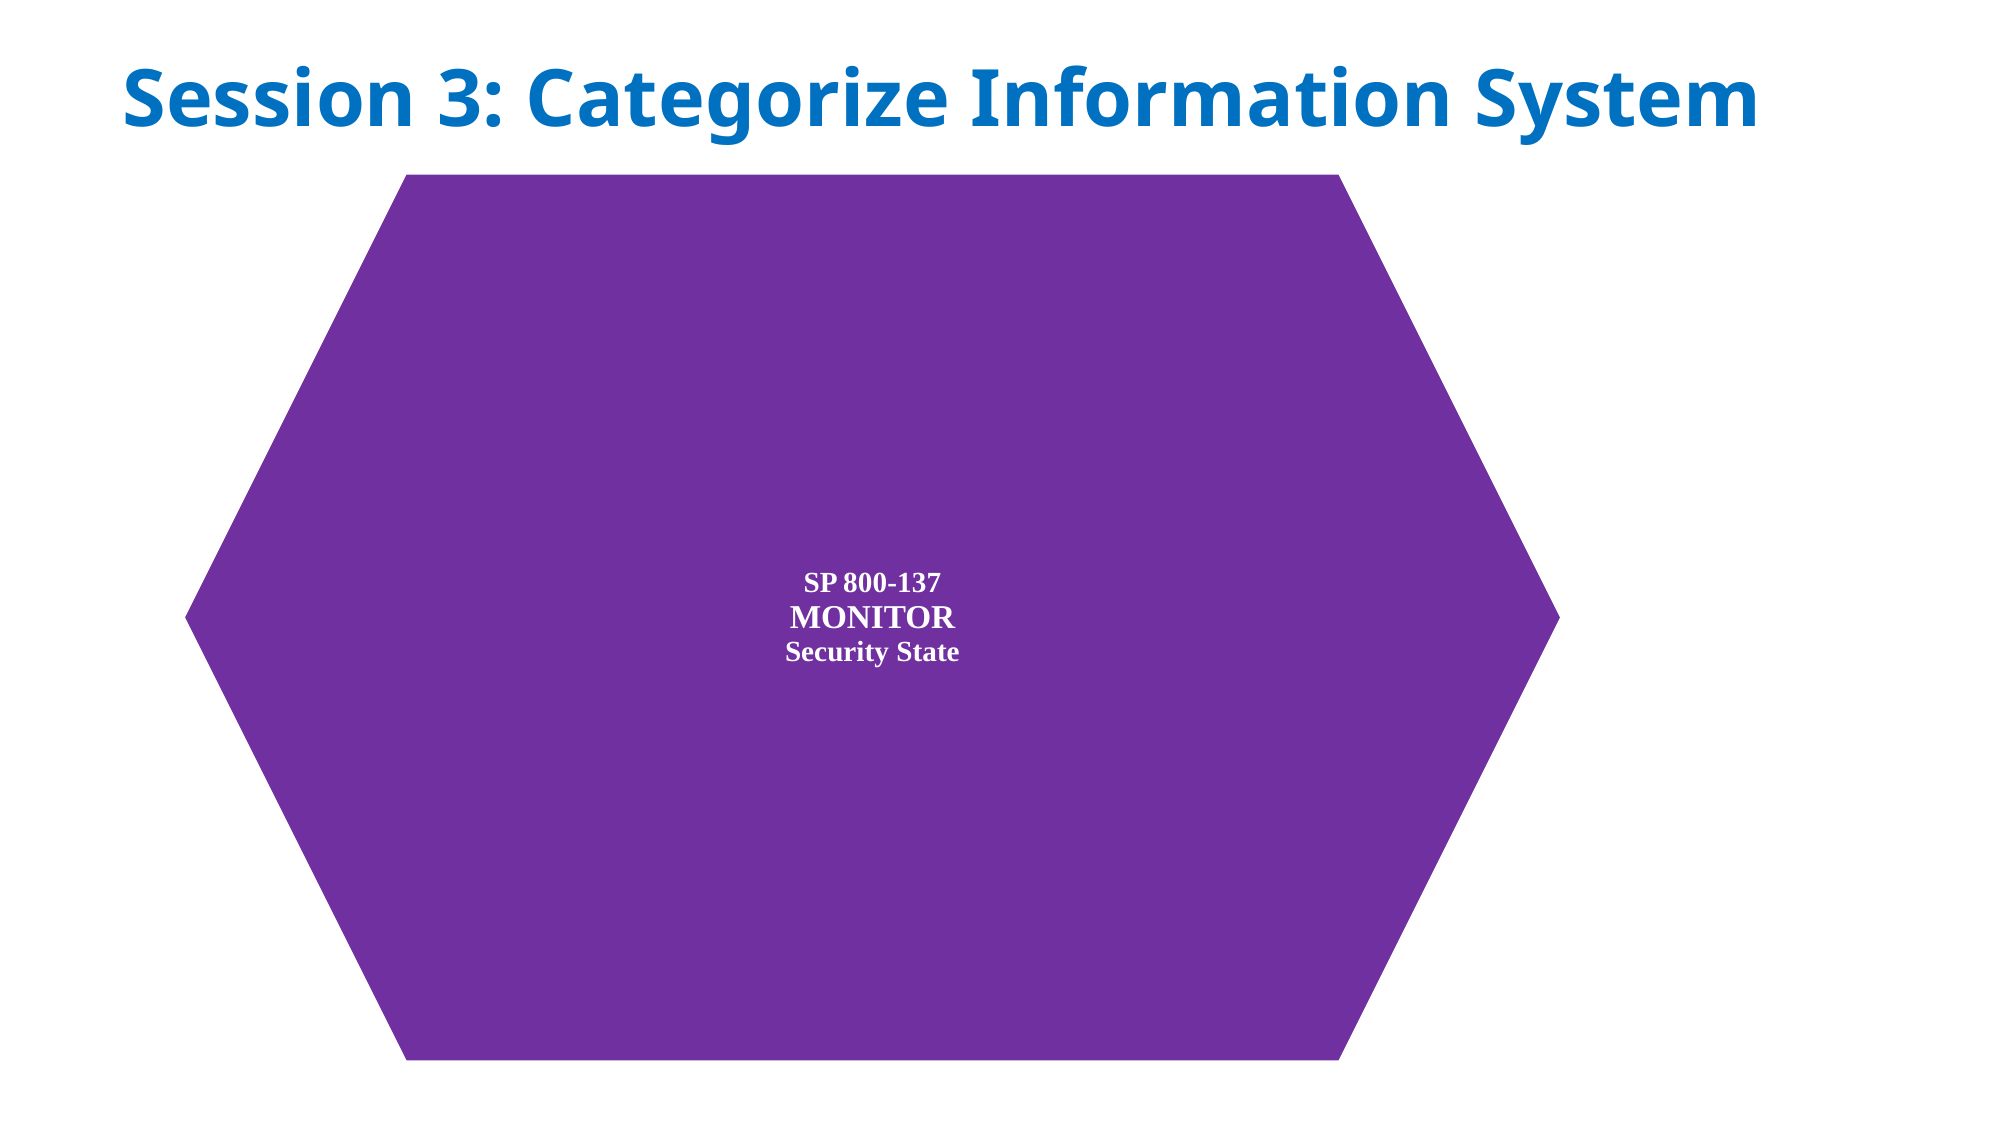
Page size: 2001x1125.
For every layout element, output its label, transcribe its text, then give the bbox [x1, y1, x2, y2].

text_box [182, 172, 1563, 1063]
text_box Session 3: Categorize Information System [107, 41, 1833, 259]
